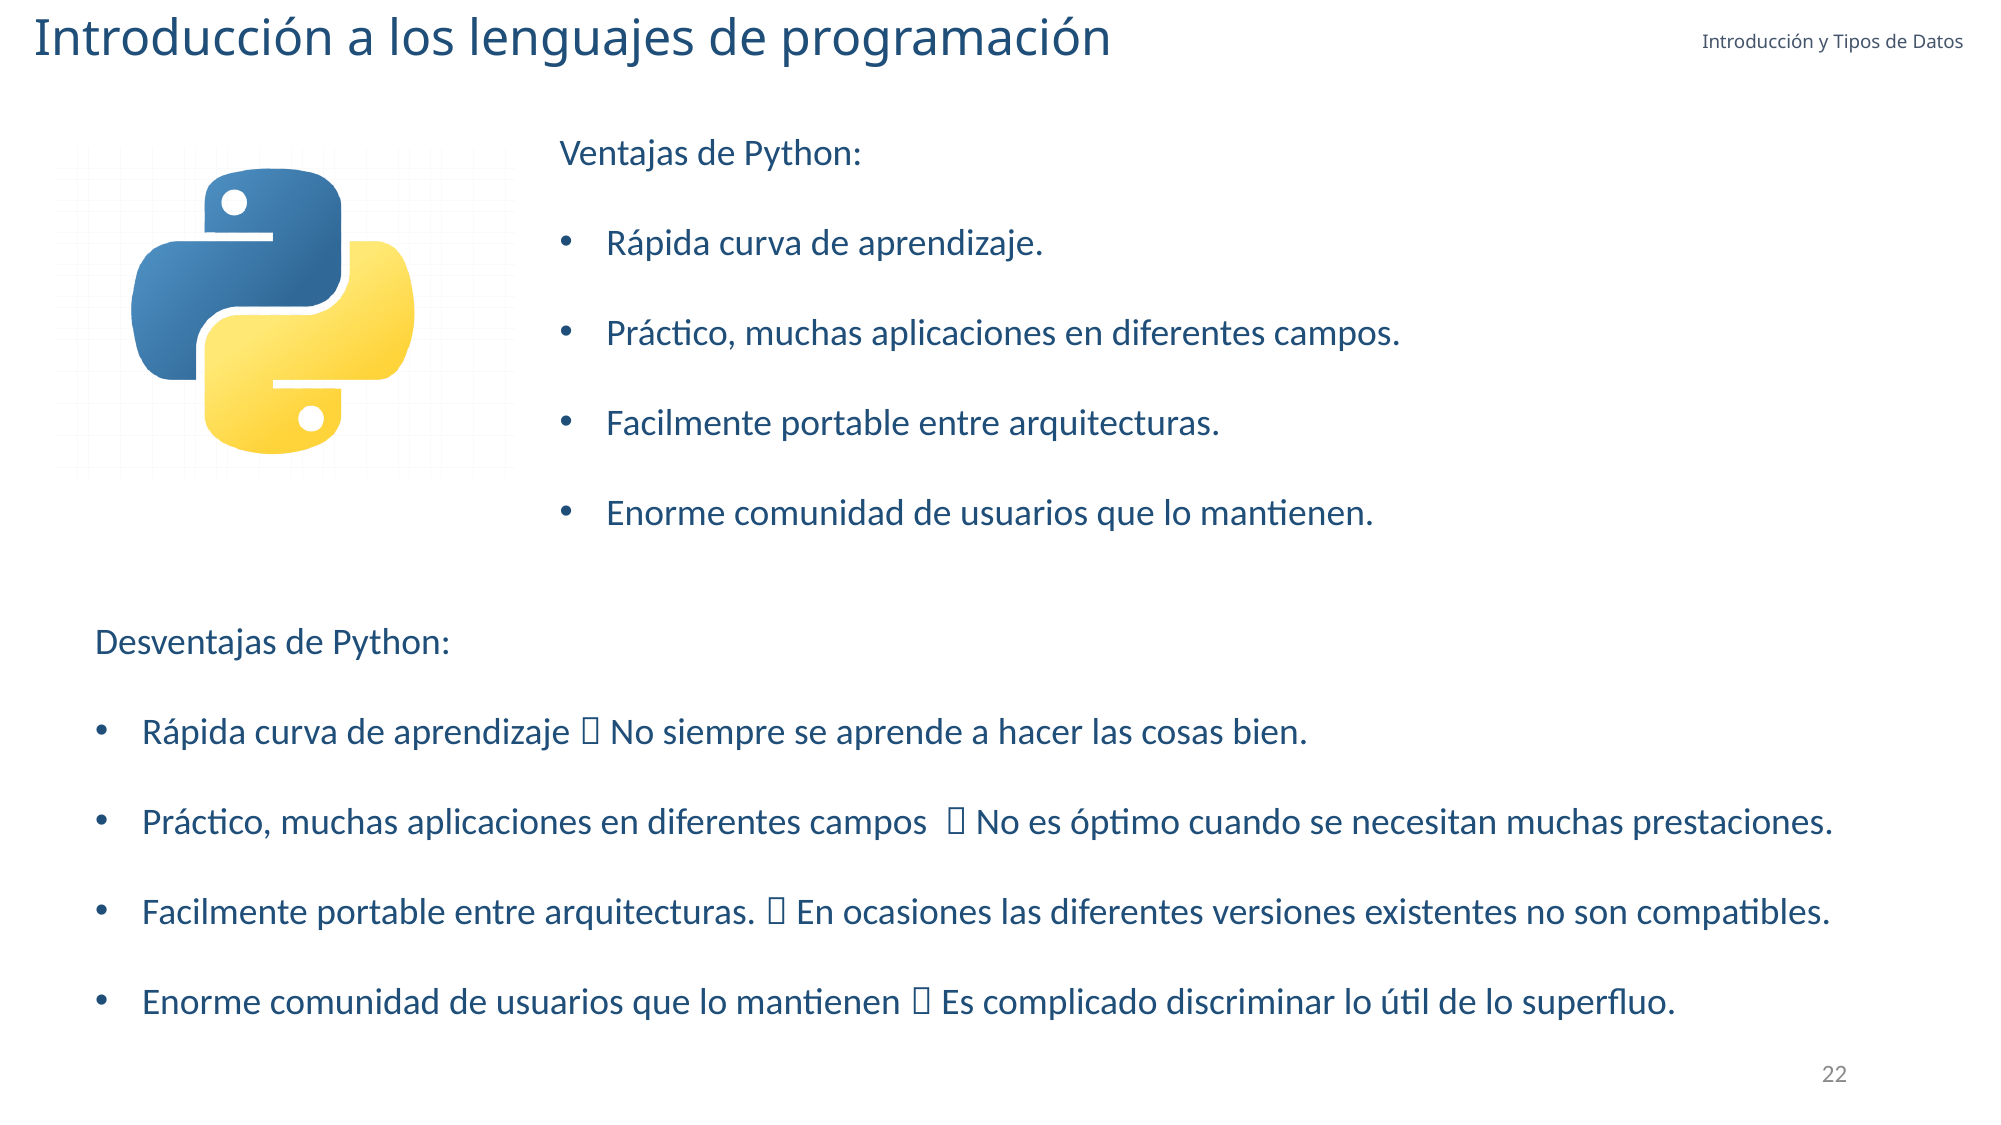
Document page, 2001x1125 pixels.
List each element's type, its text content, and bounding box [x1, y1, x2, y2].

picture [56, 147, 516, 479]
text_box Ventajas de Python: Rápida curva de aprendizaje. Práctico, muchas aplicaciones en diferentes campos. Facilmente portable entre arquitecturas. Enorme comunidad de usuarios que lo mantienen. [544, 120, 1833, 540]
text_box Introducción a los lenguajes de programación [19, 0, 1129, 73]
text_box Introducción y Tipos de Datos [1614, 24, 2000, 70]
slide_number 22 [1412, 1042, 1863, 1103]
text_box Desventajas de Python: Rápida curva de aprendizaje  No siempre se aprende a hacer las cosas bien. Práctico, muchas aplicaciones en diferentes campos  No es óptimo cuando se necesitan muchas prestaciones. Facilmente portable entre arquitecturas.  En ocasiones las diferentes versiones existentes no son compatibles. Enorme comunidad de usuarios que lo mantienen  Es complicado discriminar lo útil de lo superfluo. [80, 609, 1973, 1030]
